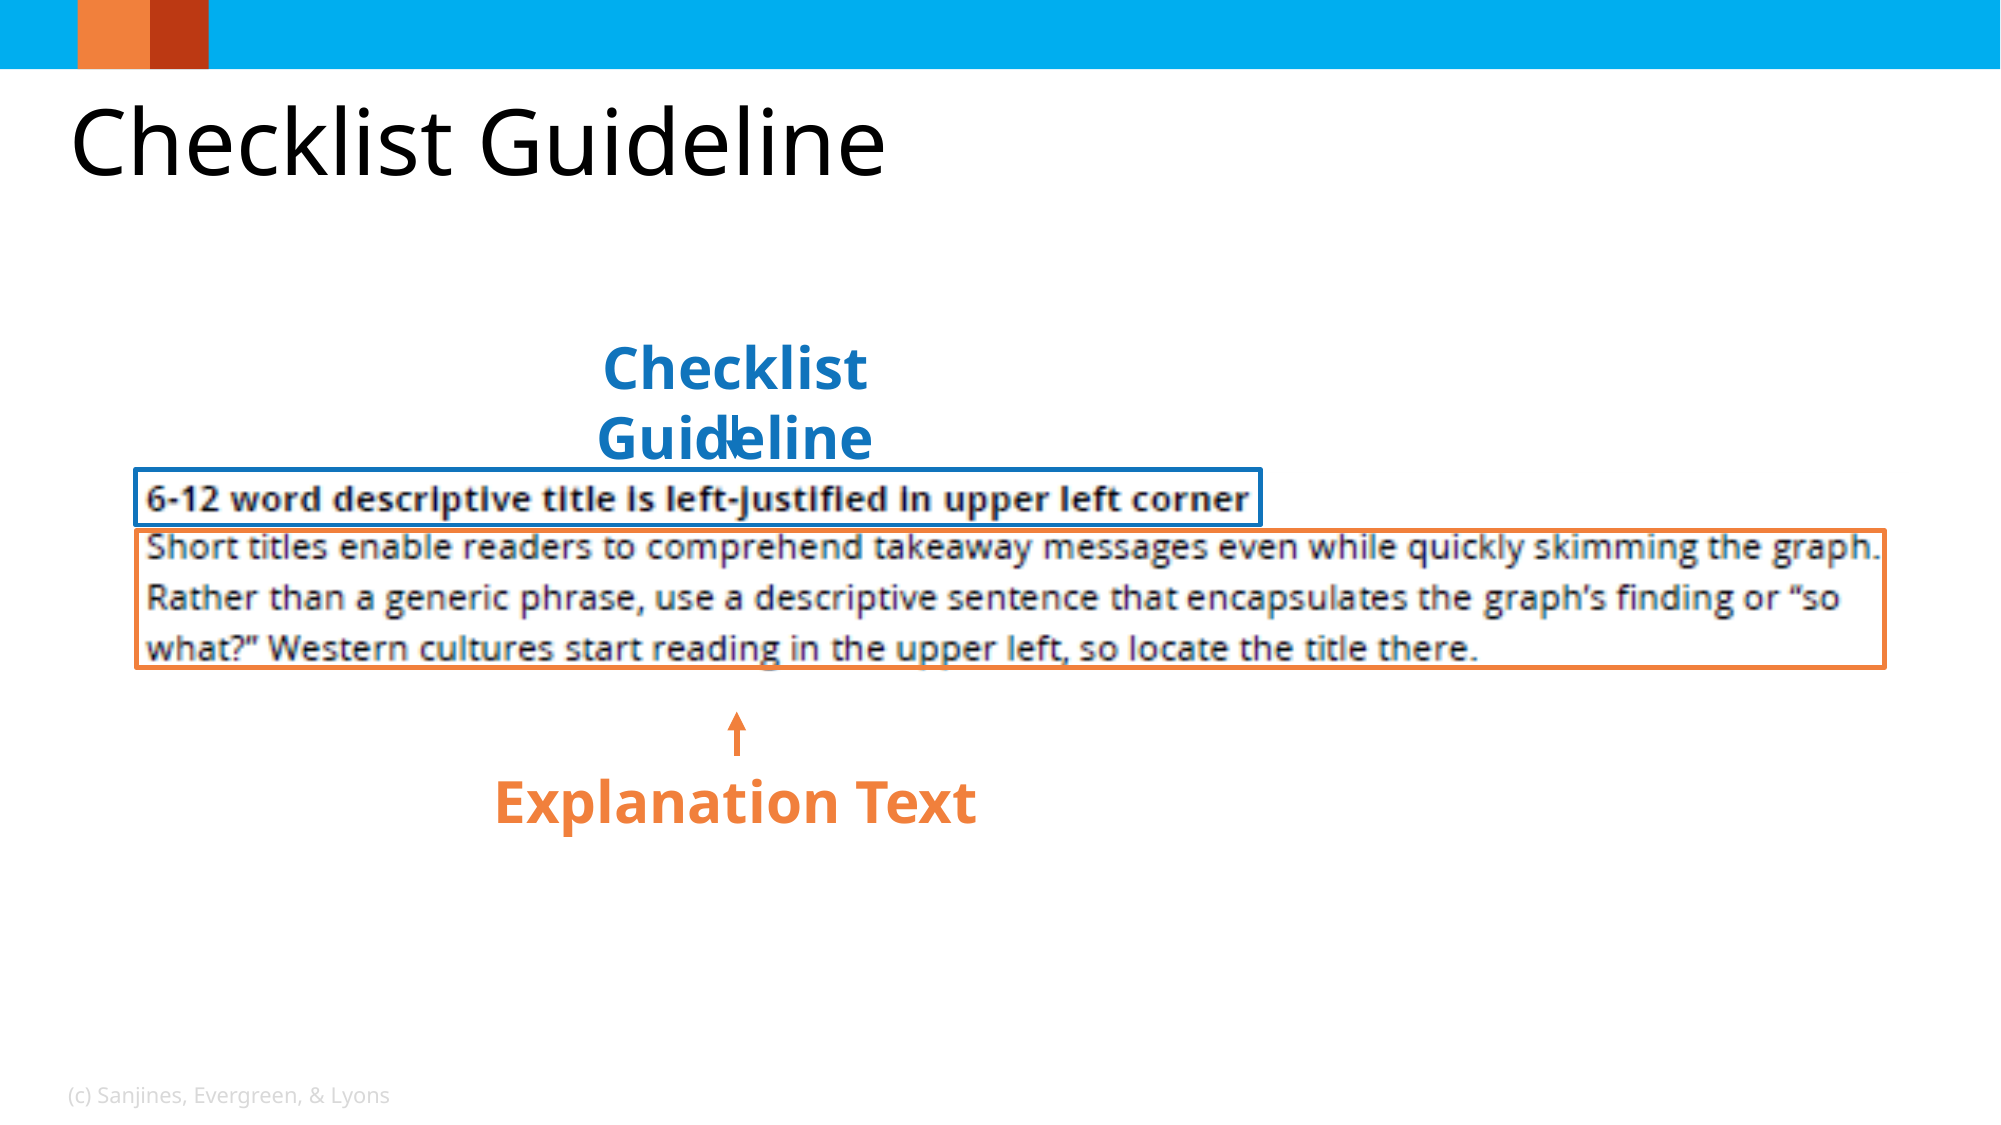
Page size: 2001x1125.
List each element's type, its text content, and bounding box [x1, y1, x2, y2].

title Checklist Guideline [69, 45, 1390, 233]
text_box [133, 467, 1262, 474]
slide_number (c) Sanjines, Evergreen, & Lyons [53, 1065, 520, 1125]
text_box Explanation Text [464, 758, 1007, 843]
picture [137, 470, 1909, 703]
text_box Checklist Guideline [464, 323, 1007, 467]
